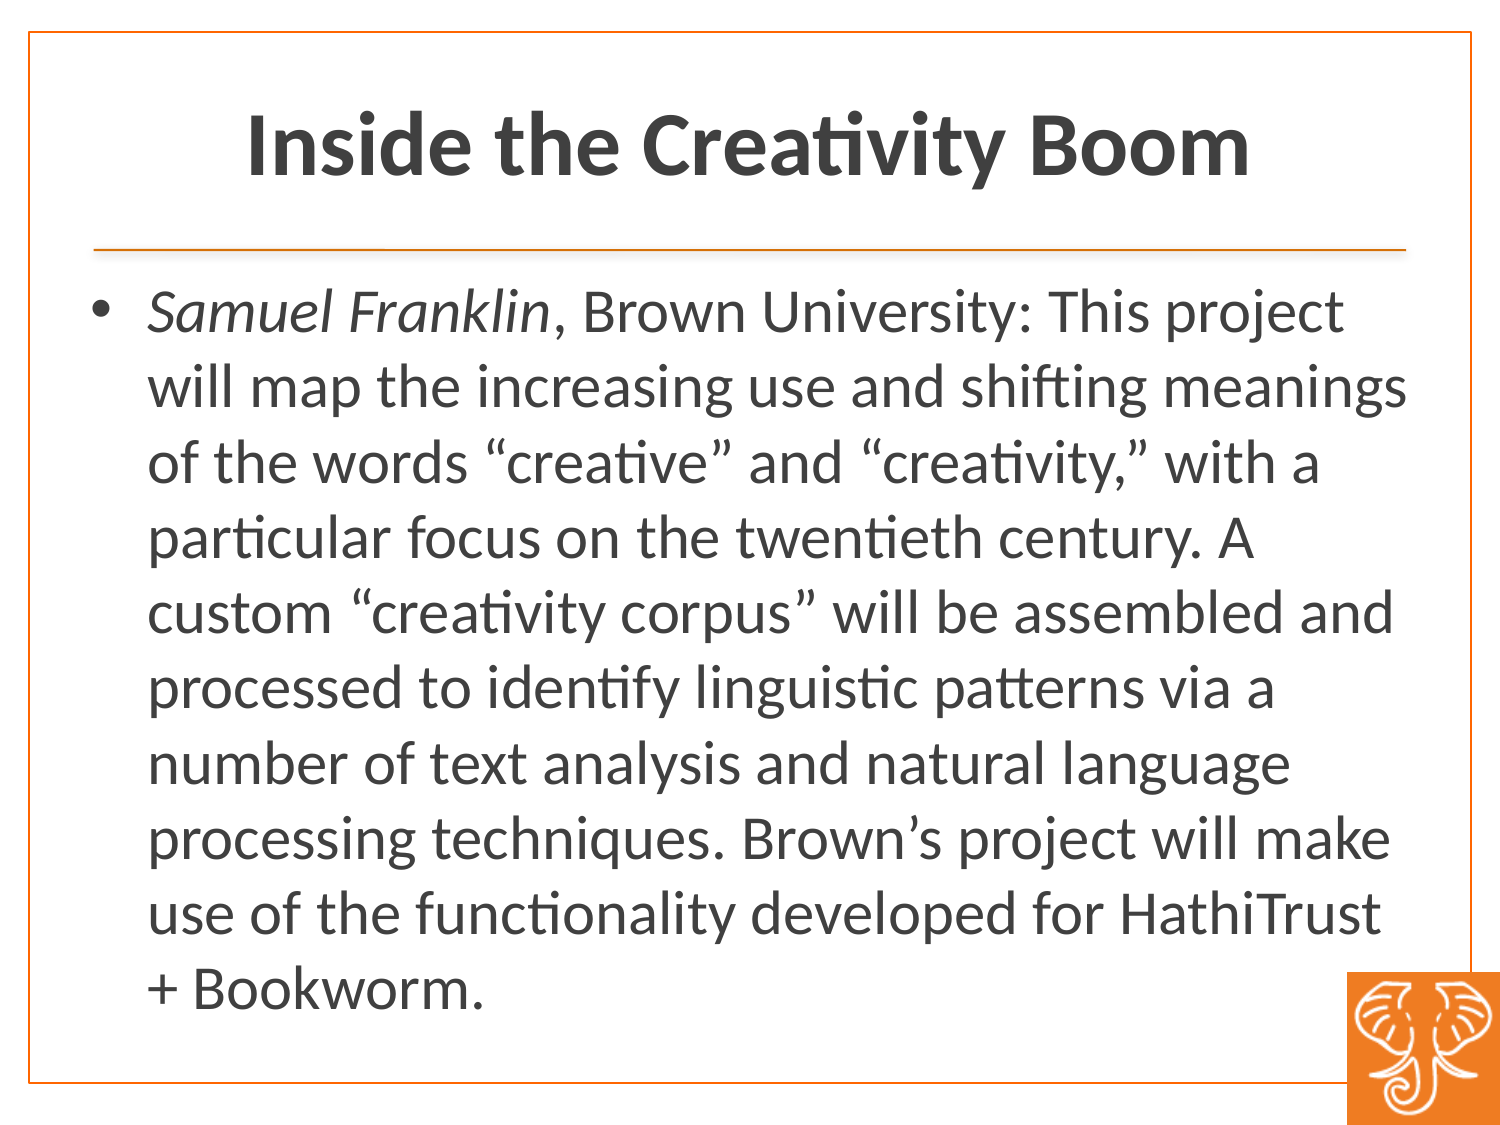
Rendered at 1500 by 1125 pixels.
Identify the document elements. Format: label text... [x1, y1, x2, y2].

list Samuel Franklin, Brown University: This project will map the increasing use and shifting meanings of the words “creative” and “creativity,” with a particular focus on the twentieth century. A custom “creativity corpus” will be assembled and processed to identify linguistic patterns via a number of text analysis and natural language processing techniques. Brown’s project will make use of the functionality developed for HathiTrust + Bookworm. [75, 262, 1425, 1066]
picture [1347, 972, 1500, 1125]
title Inside the Creativity Boom [75, 45, 1425, 233]
